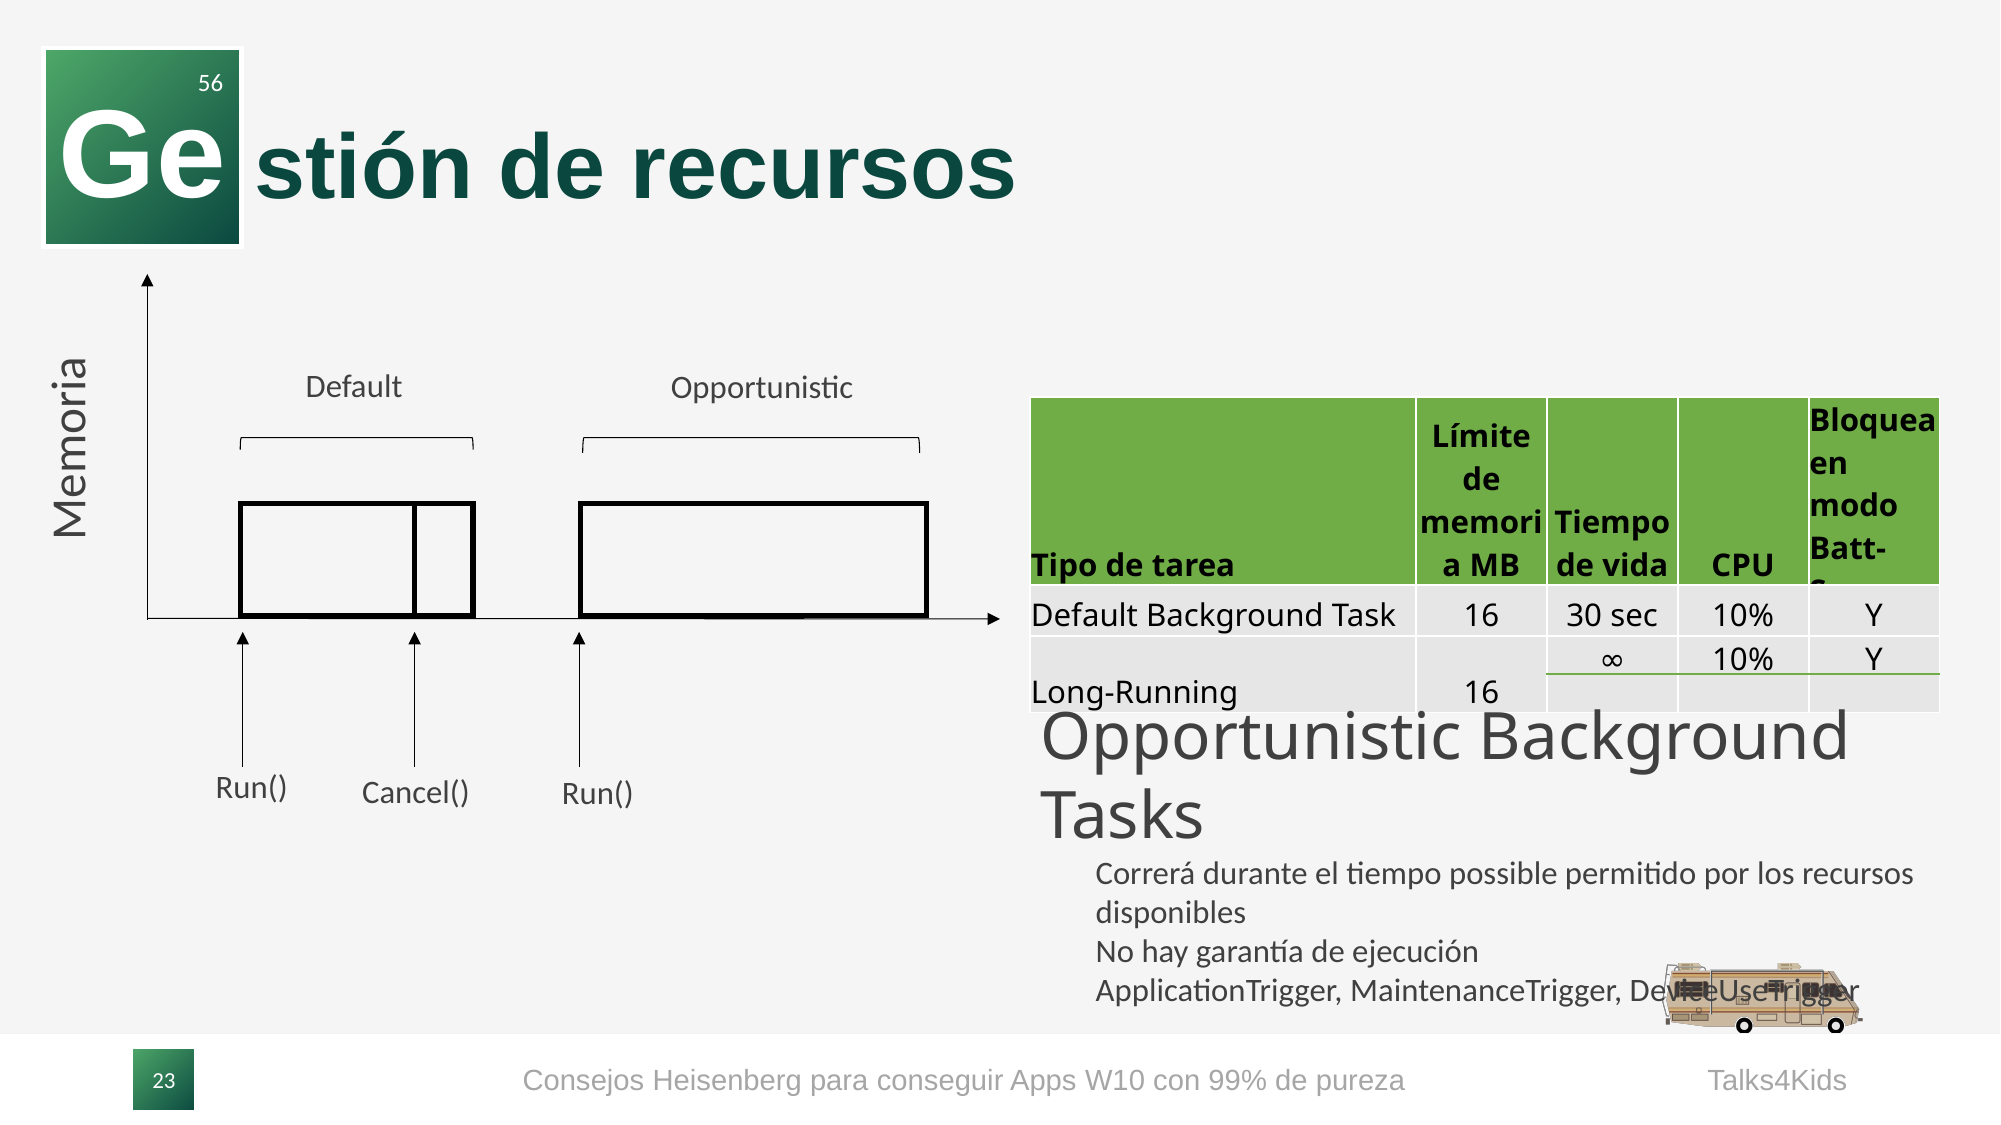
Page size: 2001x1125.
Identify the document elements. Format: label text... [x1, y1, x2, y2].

table_cell Y [1810, 637, 1939, 673]
table_cell Default Background Task [1031, 586, 1415, 635]
text_box Run() [532, 758, 664, 830]
text_box [580, 503, 927, 616]
text_box Opportunistic Background Tasks Correrá durante el tiempo possible permitido por los recursos disponibles No hay garantía de ejecución ApplicationTrigger, MaintenanceTrigger, DeviceUseTrigger [1025, 687, 2000, 1016]
table_cell ∞ [1548, 637, 1677, 673]
table_cell 30 sec [1548, 586, 1677, 635]
picture [1662, 1016, 1863, 1033]
text_box Cancel() [332, 757, 500, 829]
text_box [582, 437, 921, 453]
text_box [43, 47, 242, 247]
table_header Bloquea en modo Batt-Sav [1810, 398, 1939, 584]
table_cell [1810, 675, 1939, 687]
table_cell 10% [1679, 637, 1808, 673]
table_header Tiempo de vida [1548, 398, 1677, 584]
table_cell [1679, 675, 1808, 687]
text_box [414, 503, 474, 616]
table_cell Y [1810, 586, 1939, 635]
table_cell 16 [1417, 586, 1546, 635]
text_box Default [276, 351, 433, 422]
text_box Opportunistic [641, 352, 883, 424]
table_cell [1548, 675, 1677, 687]
footer Consejos Heisenberg para conseguir Apps W10 con 99% de pureza [373, 1049, 1412, 1110]
table_header Límite de memoria MB [1417, 398, 1546, 584]
text_box Run() [186, 752, 318, 823]
title stión de recursos [137, 59, 1863, 278]
text_box [239, 437, 474, 450]
text_box Memoria [19, 327, 120, 570]
text_box [240, 503, 414, 616]
table_cell 10% [1679, 586, 1808, 635]
table_header Tipo de tarea [1031, 398, 1415, 584]
table_cell 16 [1417, 637, 1546, 687]
slide_number Talks4Kids [1412, 1049, 1863, 1110]
table_header CPU [1679, 398, 1808, 584]
text_box Default Background Tasks Guaranteed minimum execution time of 25 secs Example 512MB Mobile device [1025, 143, 1957, 687]
table_cell Long-Running [1031, 637, 1415, 687]
